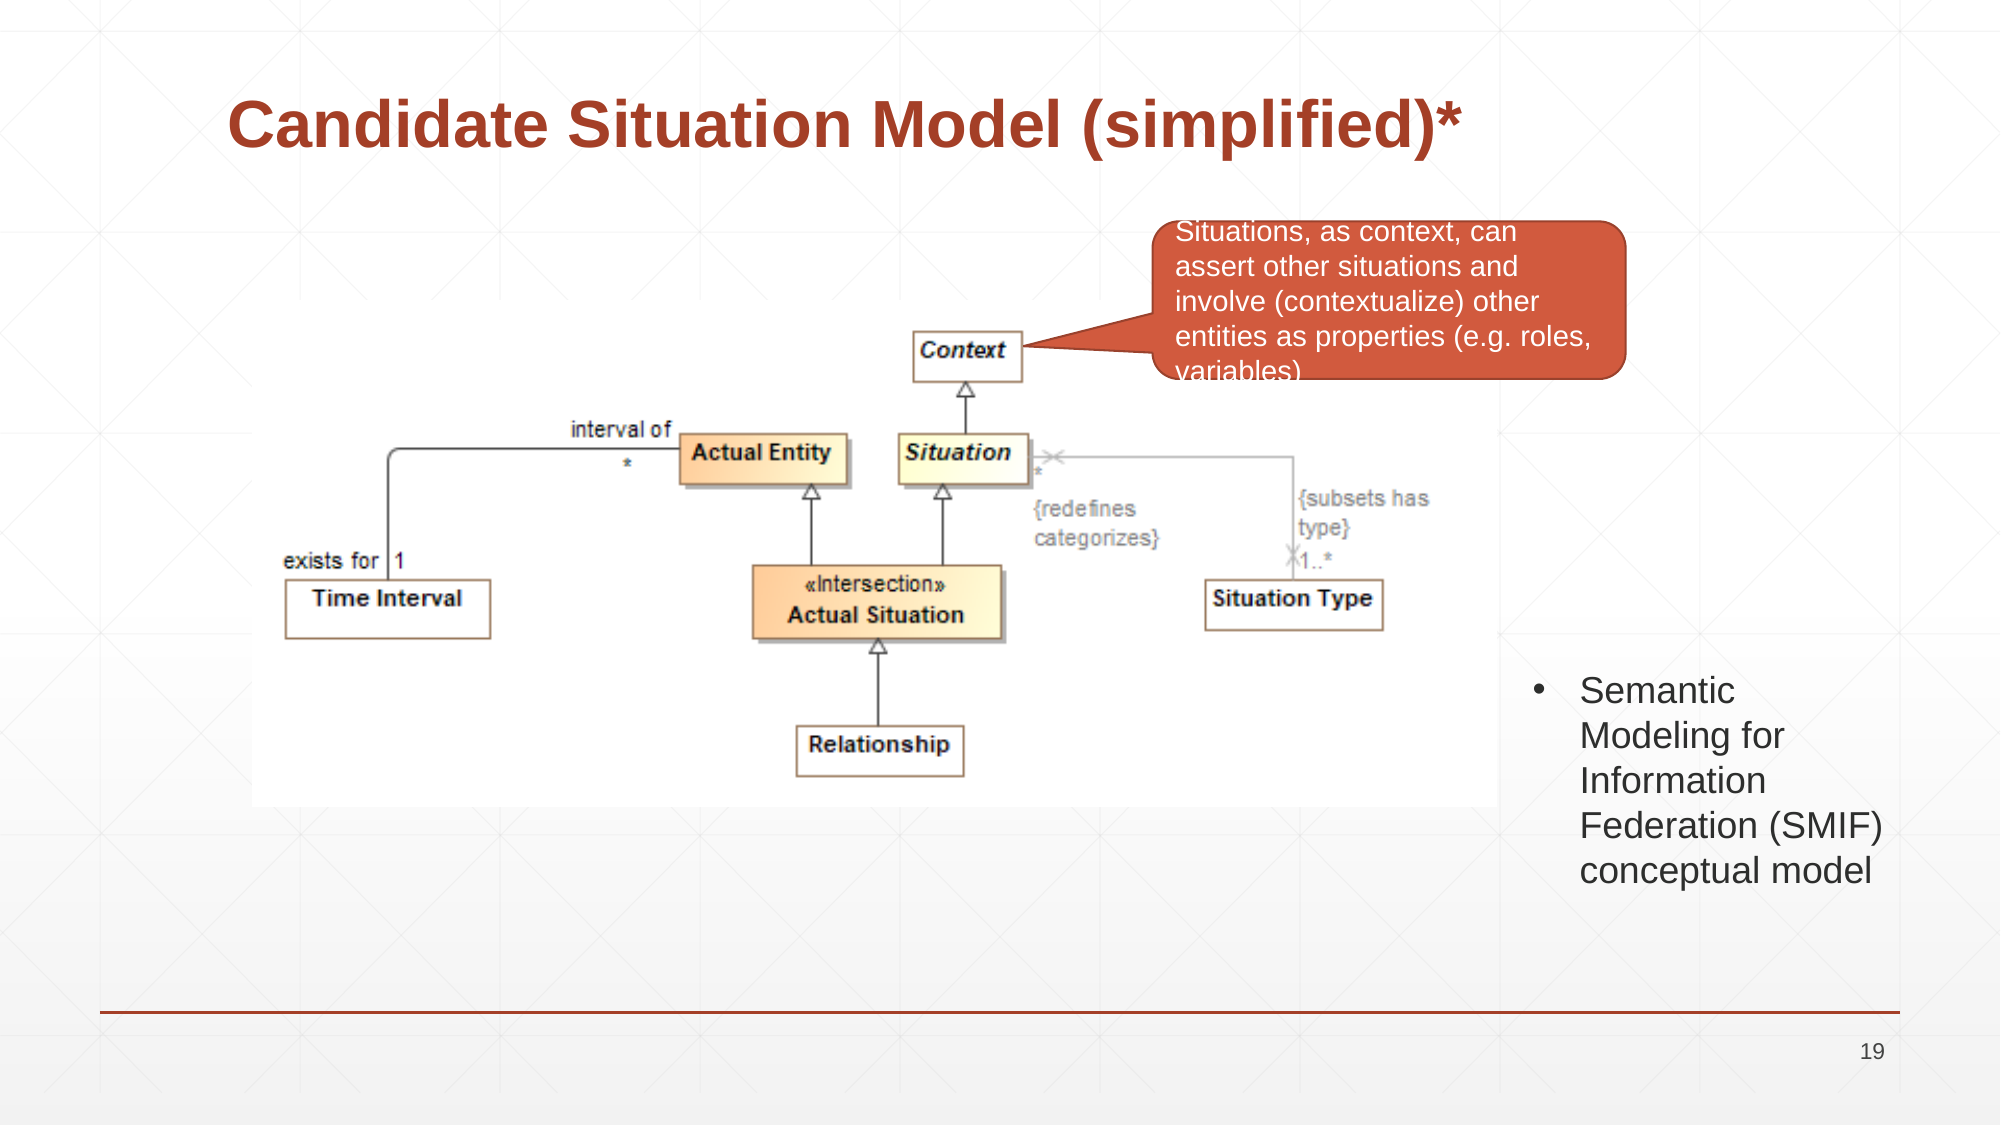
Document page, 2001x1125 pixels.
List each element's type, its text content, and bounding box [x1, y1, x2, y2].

picture [252, 300, 1497, 807]
slide_number 19 [1749, 1031, 1901, 1069]
text_box Semantic Modeling for Information Federation (SMIF) conceptual model [1517, 658, 1900, 899]
title Candidate Situation Model (simplified)* [212, 82, 1788, 271]
text_box Situations, as context, can assert other situations and involve (contextualize) other entities as properties (e.g. roles, variables) [1151, 220, 1627, 380]
